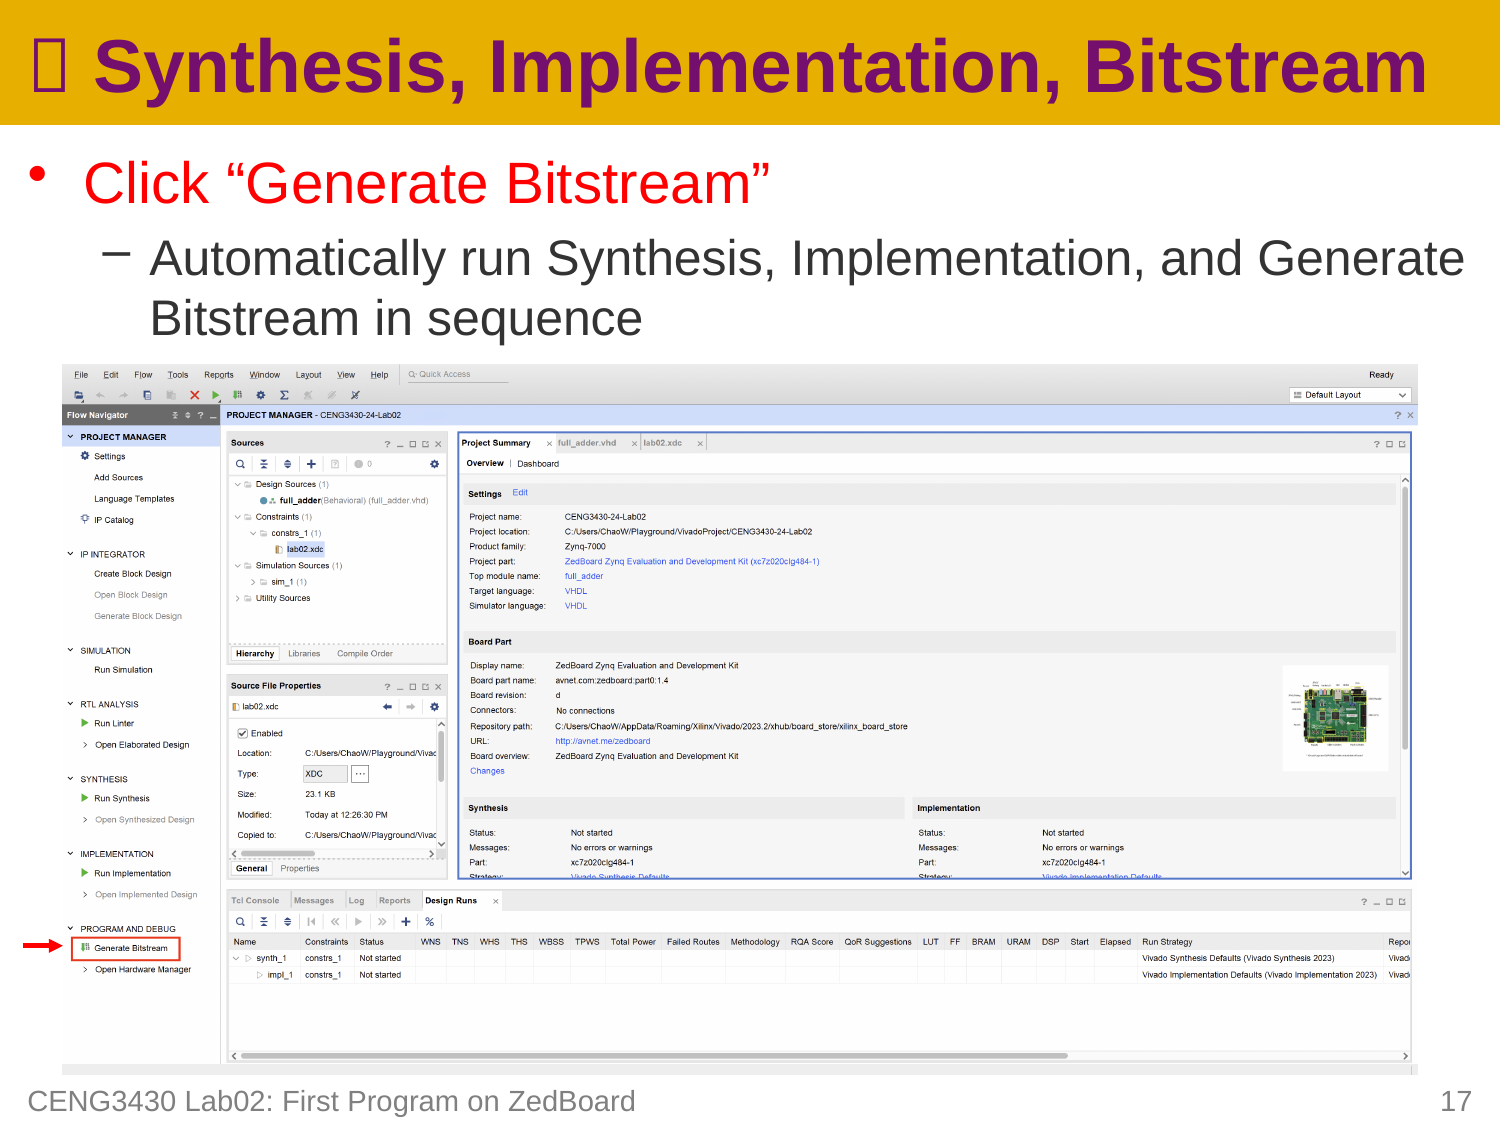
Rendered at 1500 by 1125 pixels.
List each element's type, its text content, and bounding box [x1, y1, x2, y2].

slide_number 17 [1412, 1074, 1488, 1125]
title  Synthesis, Implementation, Bitstream [12, 6, 1488, 119]
list Click “Generate Bitstream” Automatically run Synthesis, Implementation, and Generate Bitstream in sequence [12, 138, 1488, 365]
footer CENG3430 Lab02: First Program on ZedBoard [12, 1074, 1412, 1125]
picture [62, 364, 1418, 1075]
